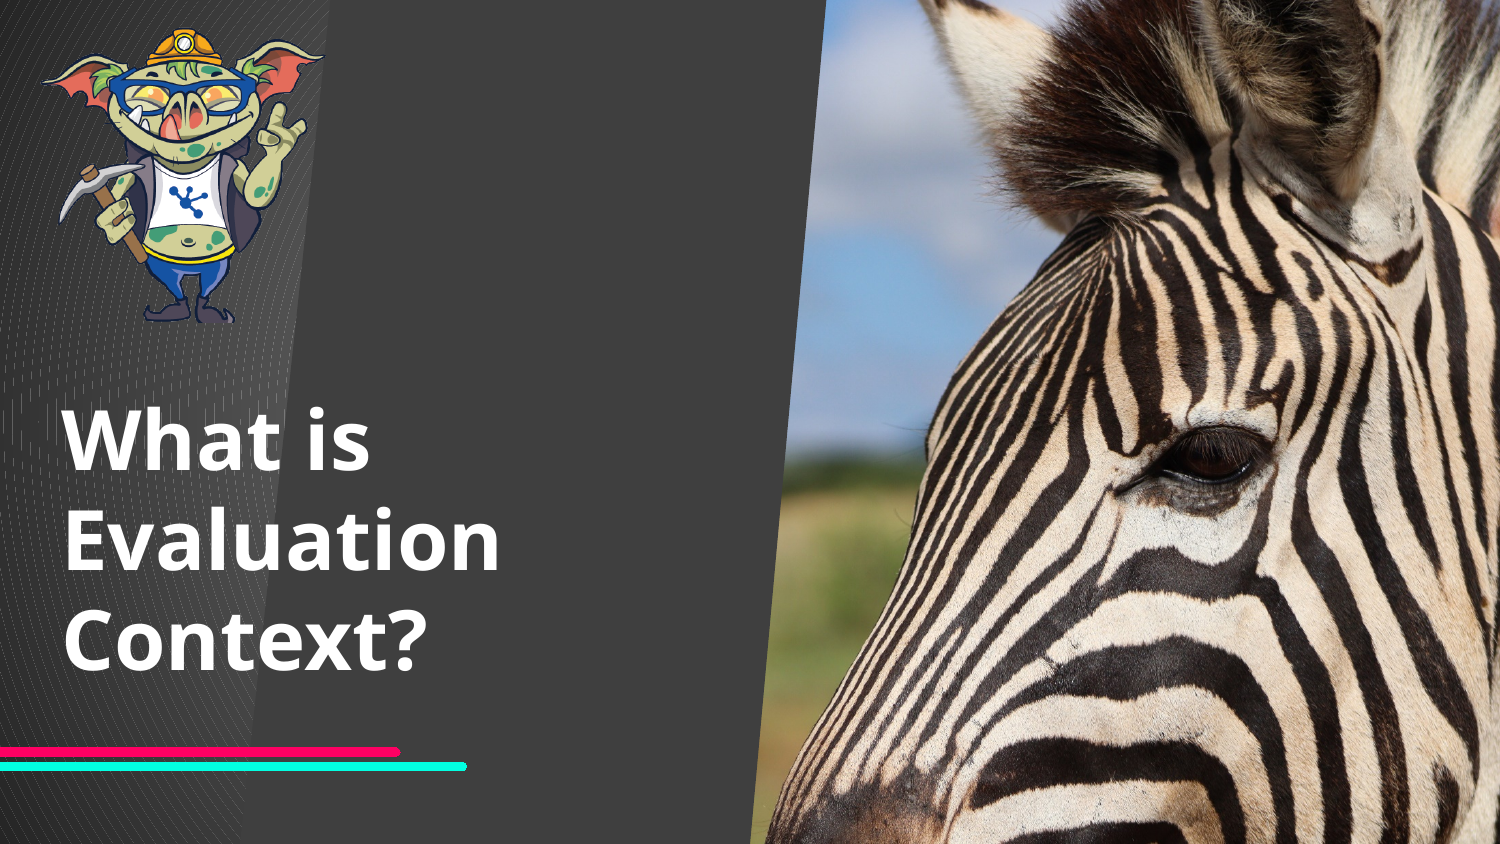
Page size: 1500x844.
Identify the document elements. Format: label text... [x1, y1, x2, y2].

picture [0, 0, 367, 323]
list What is Evaluation Context? [46, 379, 619, 638]
picture [751, 0, 1500, 844]
